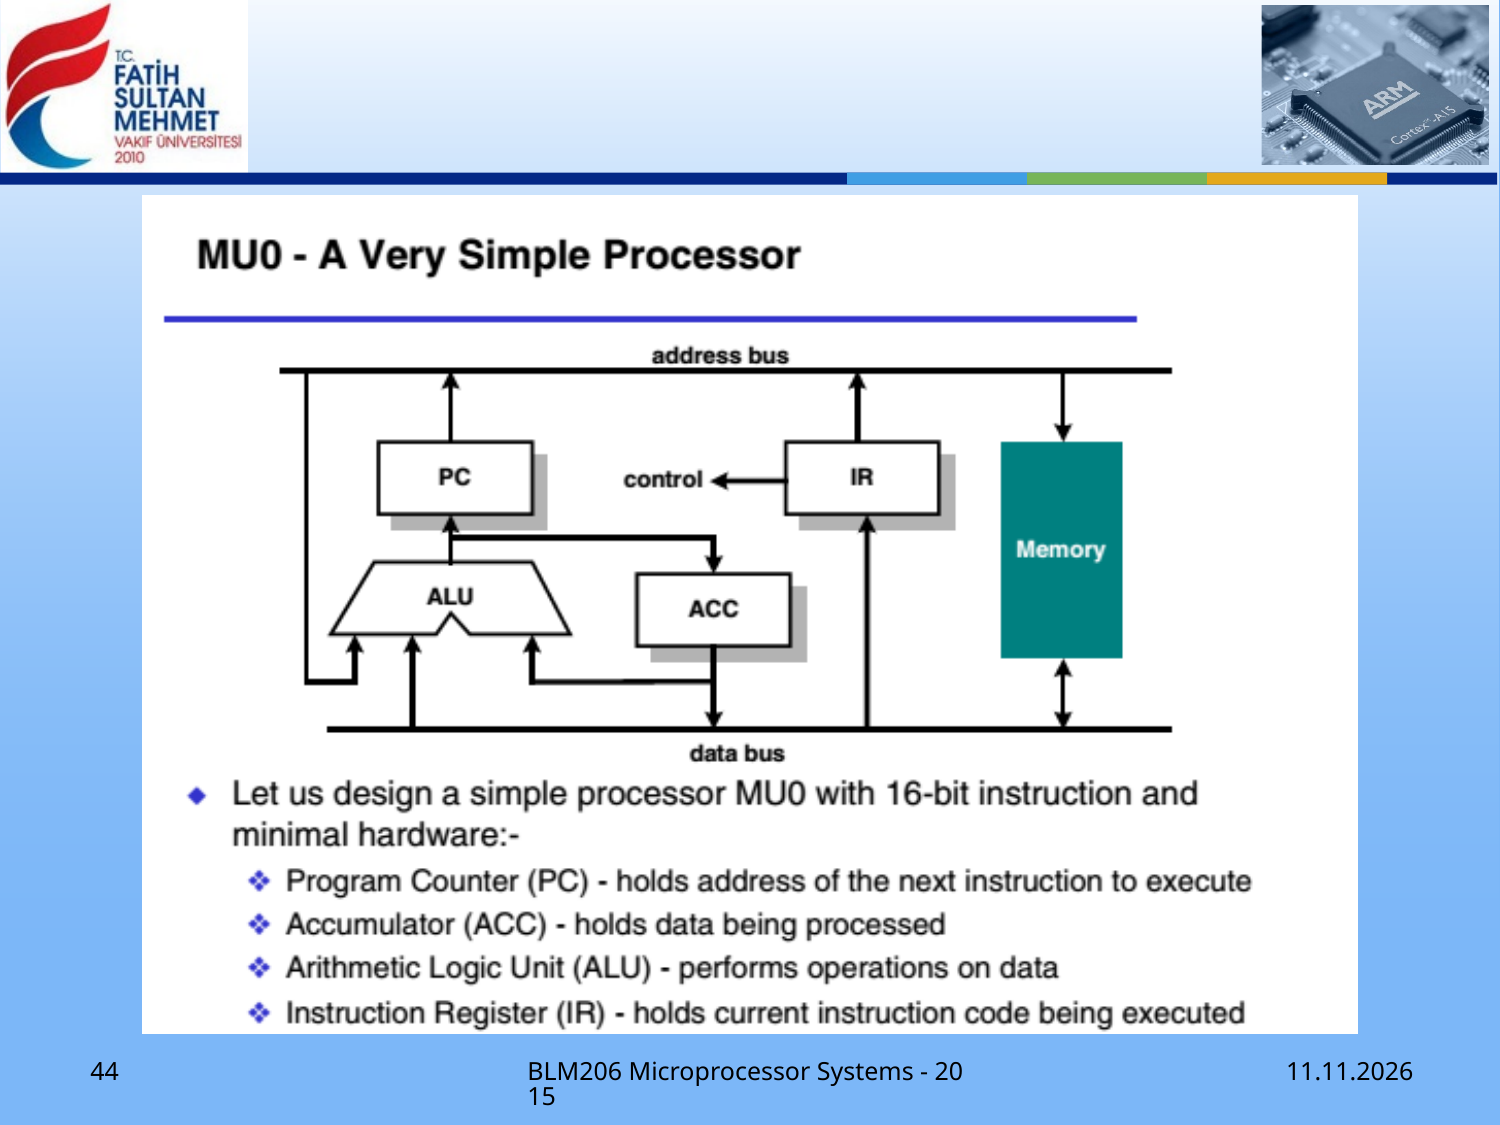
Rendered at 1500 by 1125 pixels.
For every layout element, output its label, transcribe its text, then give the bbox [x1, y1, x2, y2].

picture [142, 194, 1358, 1034]
footer BLM206 Microprocessor Systems - 2015 [512, 1042, 988, 1103]
picture [1, 0, 248, 172]
picture [1261, 4, 1490, 165]
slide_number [1078, 1042, 1429, 1103]
slide_number 44 [75, 1042, 426, 1103]
